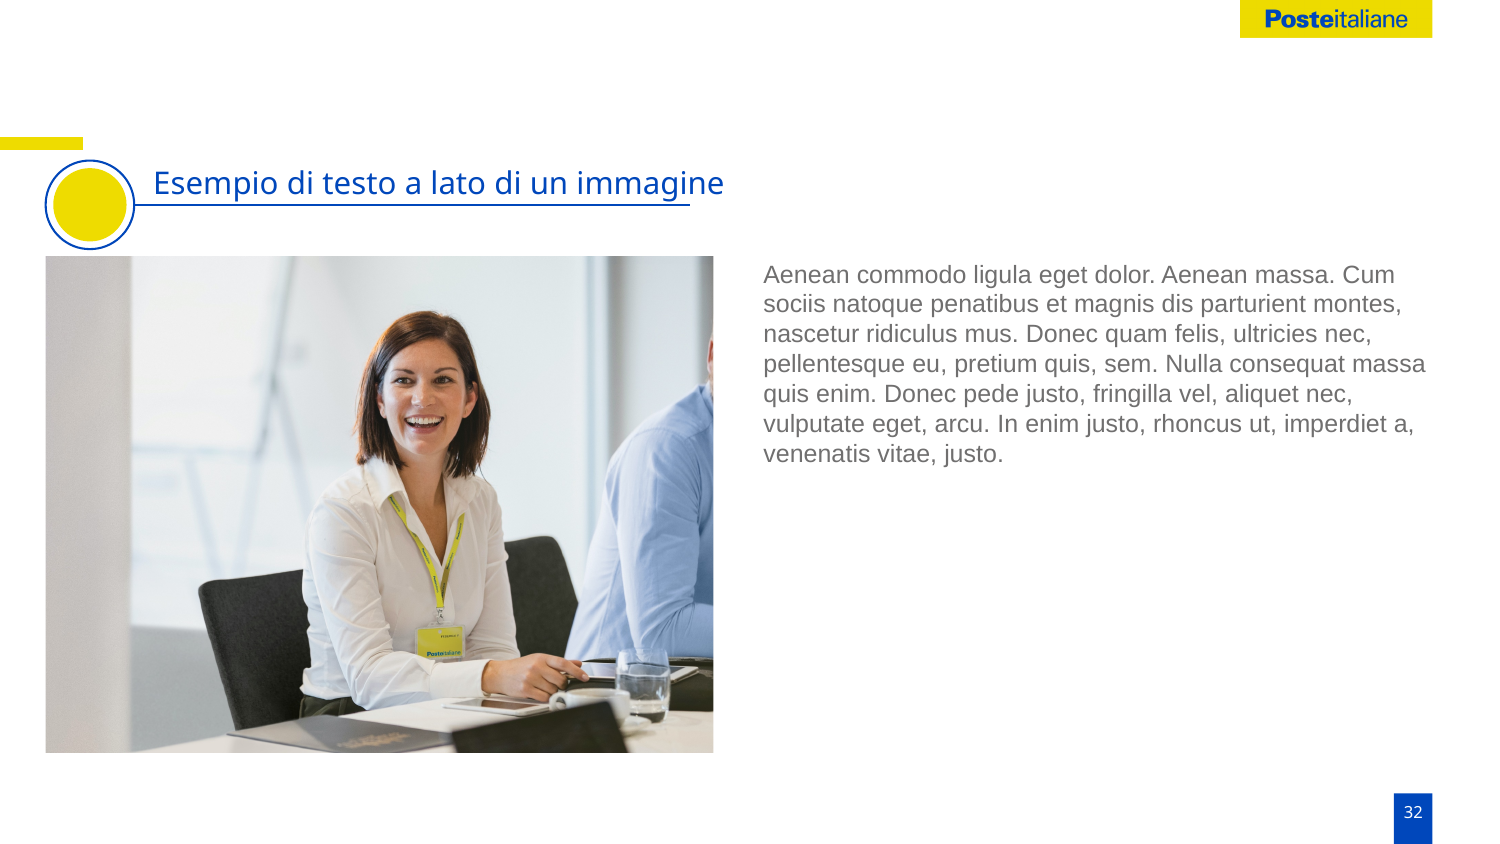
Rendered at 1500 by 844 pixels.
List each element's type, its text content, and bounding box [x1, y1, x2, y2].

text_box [45, 160, 135, 250]
list Aenean commodo ligula eget dolor. Aenean massa. Cum sociis natoque penatibus et magnis dis parturient montes, nascetur ridiculus mus. Donec quam felis, ultricies nec, pellentesque eu, pretium quis, sem. Nulla consequat massa quis enim. Donec pede justo, fringilla vel, aliquet nec, vulputate eget, arcu. In enim justo, rhoncus ut, imperdiet a, venenatis vitae, justo. [750, 258, 1455, 746]
text_box Esempio di testo a lato di un immagine [141, 157, 984, 208]
picture [1240, 0, 1433, 38]
picture [45, 256, 714, 753]
